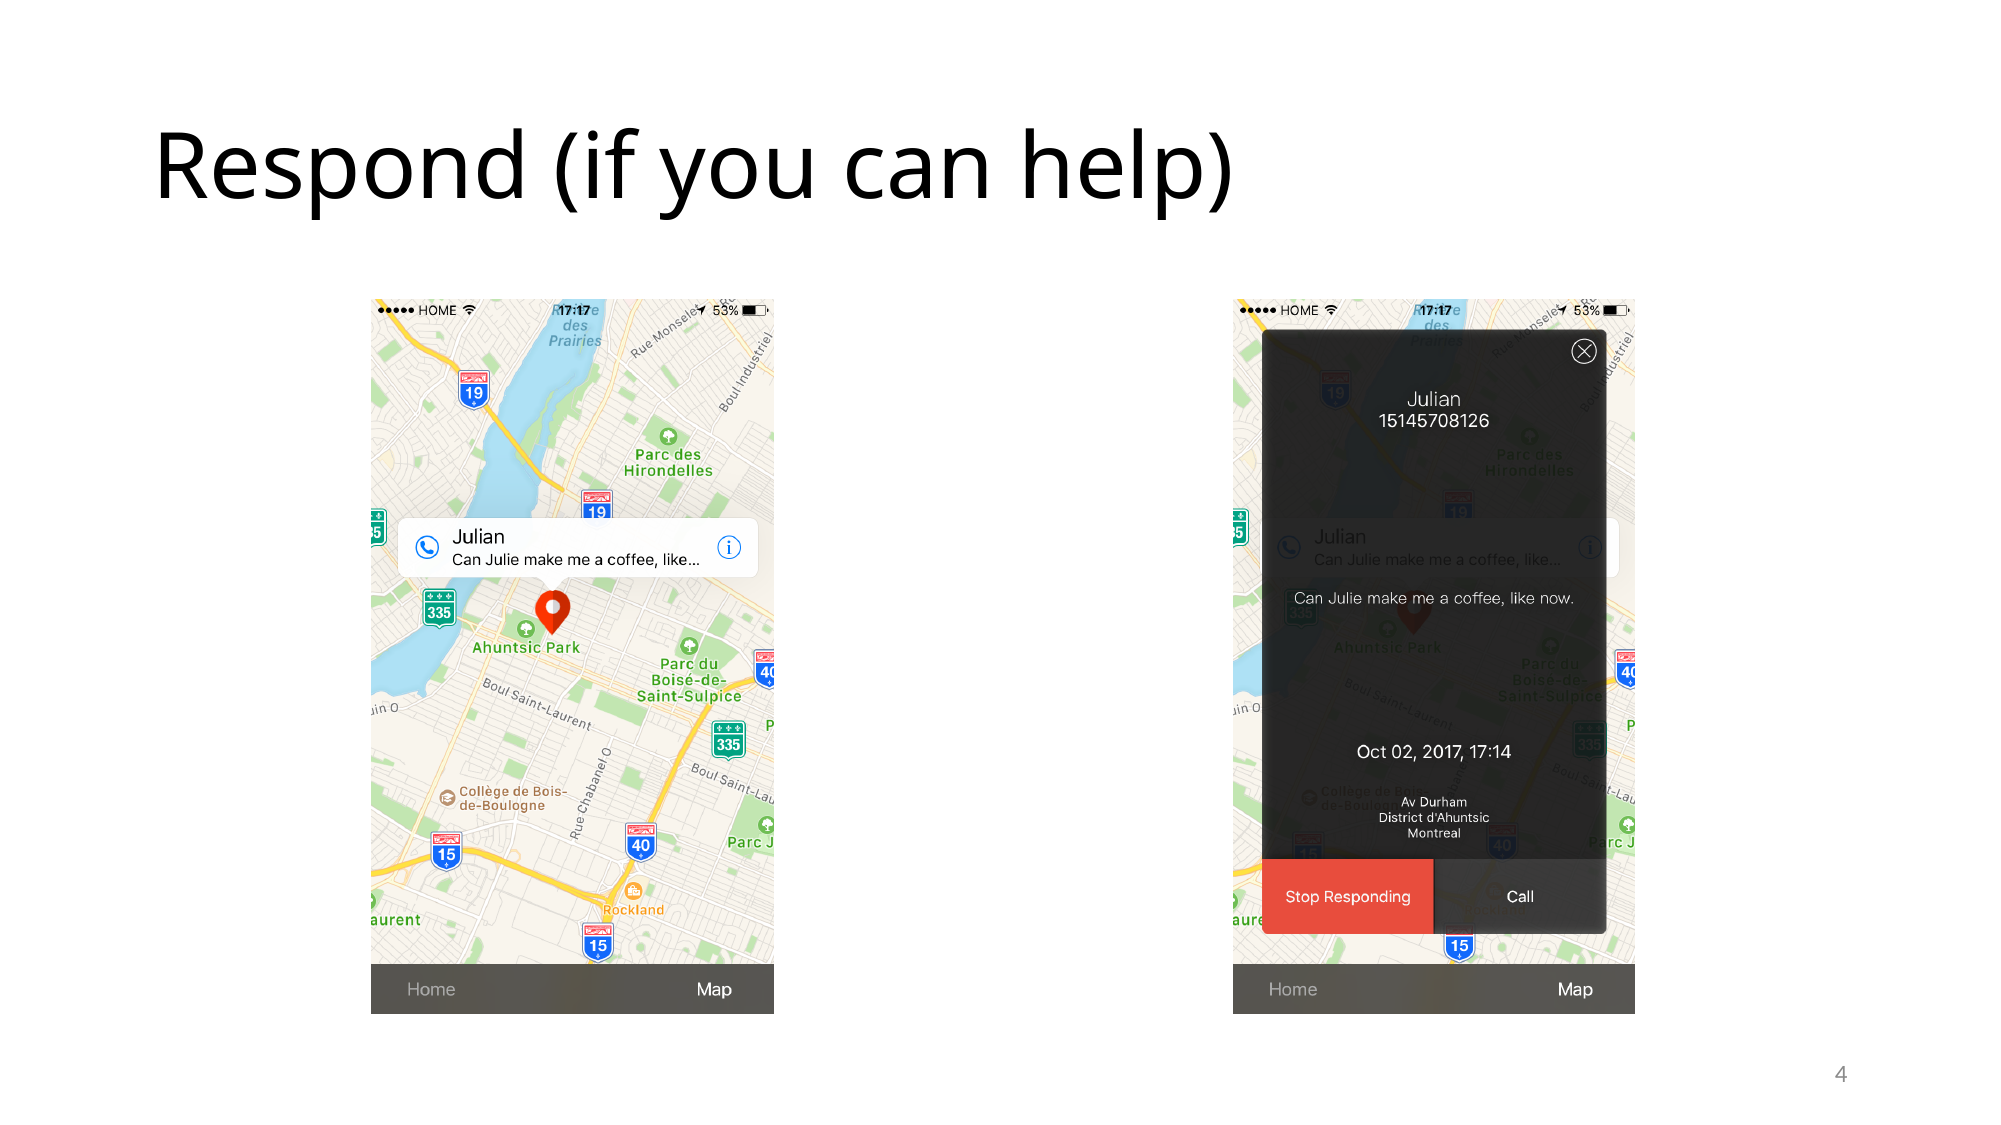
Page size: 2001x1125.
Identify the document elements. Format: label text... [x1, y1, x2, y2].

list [1233, 299, 1635, 1014]
picture [371, 299, 774, 1014]
slide_number 4 [1412, 1042, 1863, 1103]
title Respond (if you can help) [137, 59, 1863, 278]
